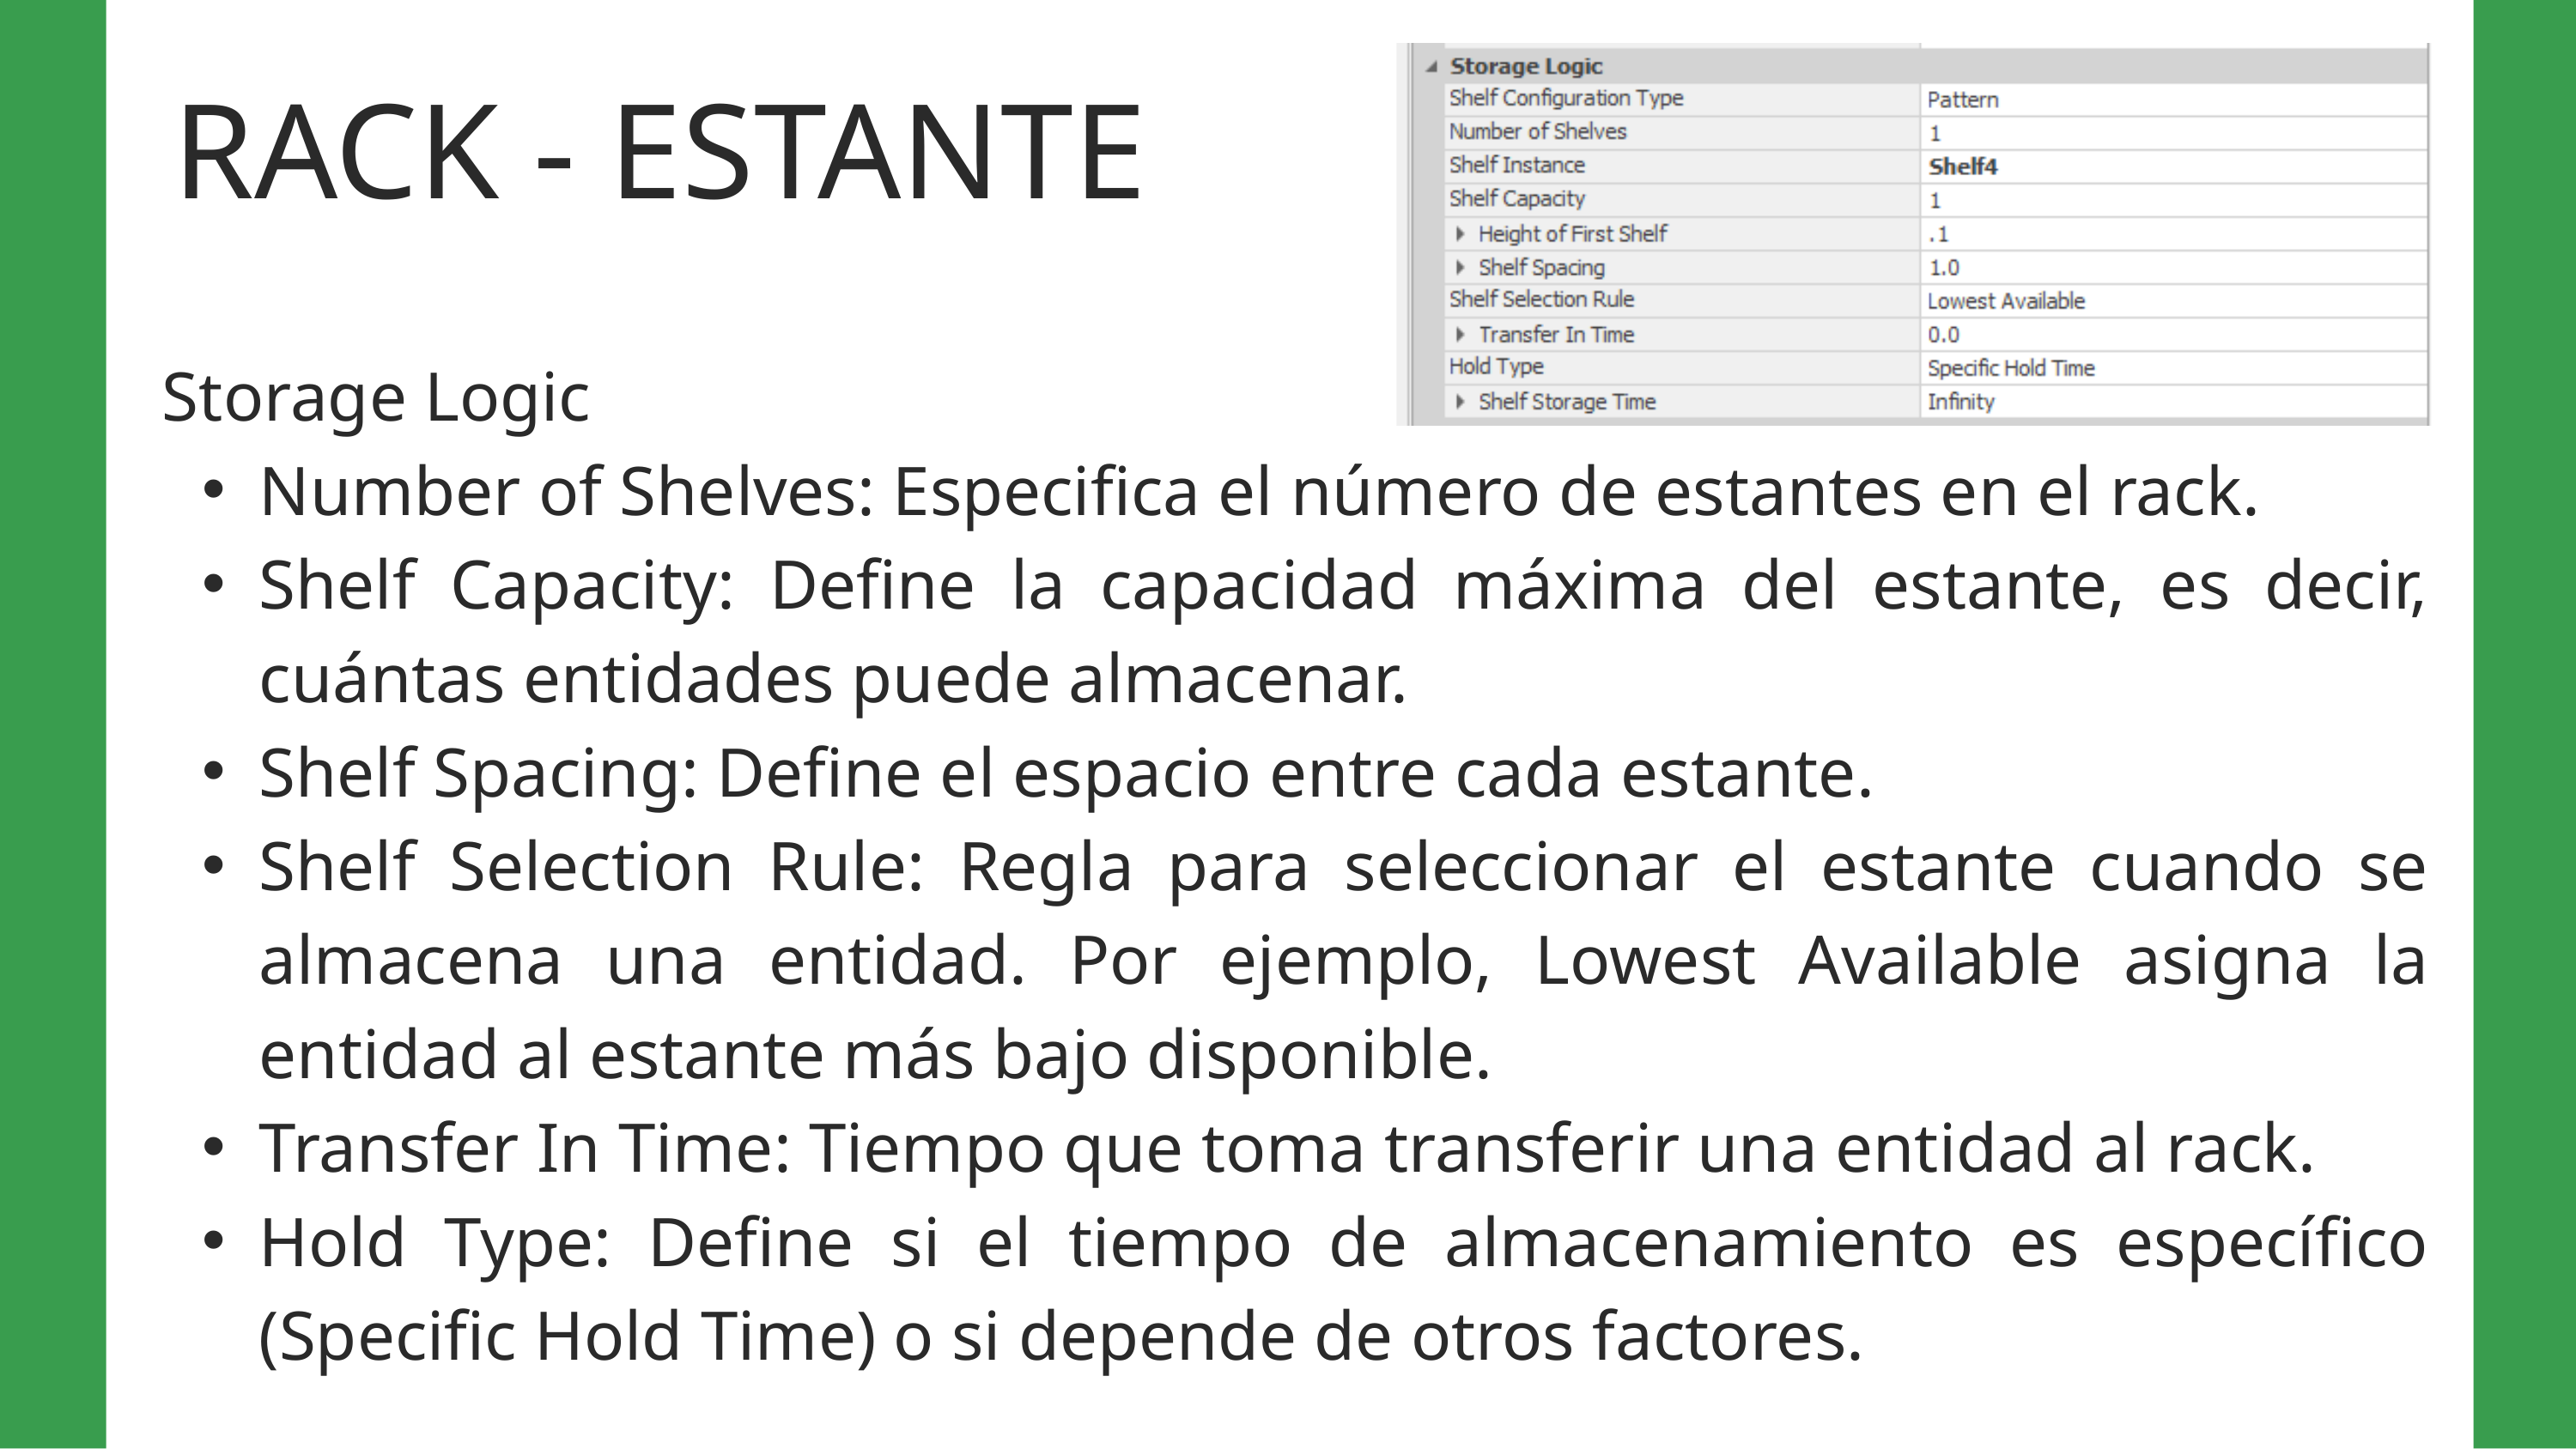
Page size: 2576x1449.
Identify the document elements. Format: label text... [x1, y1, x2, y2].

text_box Storage Logic Number of Shelves: Especifica el número de estantes en el rack. Shelf Capacity: Define la capacidad máxima del estante, es decir, cuántas entidades puede almacenar. Shelf Spacing: Define el espacio entre cada estante. Shelf Selection Rule: Regla para seleccionar el estante cuando se almacena una entidad. Por ejemplo, Lowest Available asigna la entidad al estante más bajo disponible. Transfer In Time: Tiempo que toma transferir una entidad al rack. Hold Type: Define si el tiempo de almacenamiento es específico (Specific Hold Time) o si depende de otros factores. [144, 340, 2432, 1373]
text_box RACK - ESTANTE [173, 67, 1396, 225]
text_box [1396, 43, 2432, 426]
text_box [0, 0, 106, 1449]
text_box [2473, 0, 2576, 1449]
